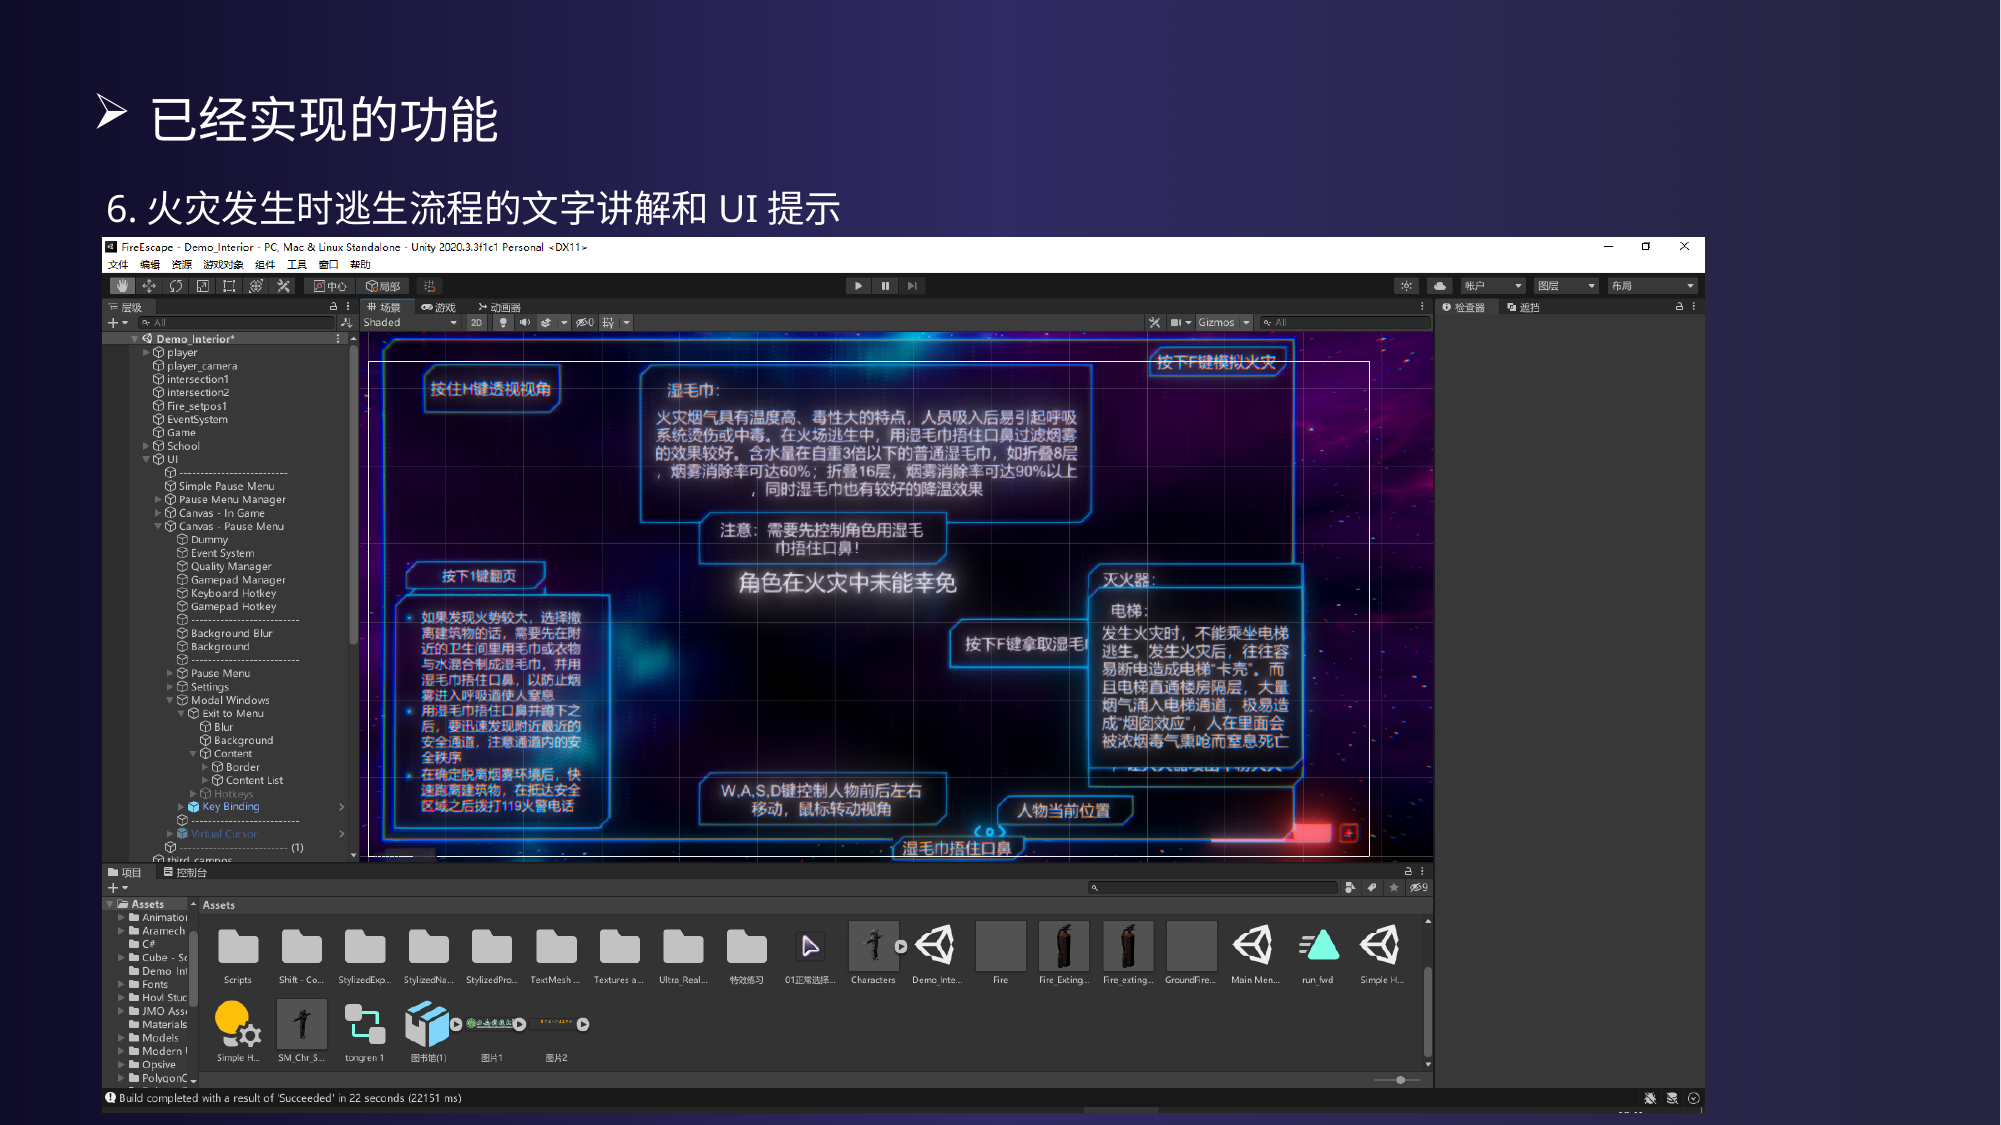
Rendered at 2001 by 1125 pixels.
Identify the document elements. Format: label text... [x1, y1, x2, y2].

text_box 6.火灾发生时逃生流程的文字讲解和UI提示 [91, 177, 1003, 237]
text_box 已经实现的功能 [77, 80, 560, 156]
picture [0, 0, 2001, 1125]
